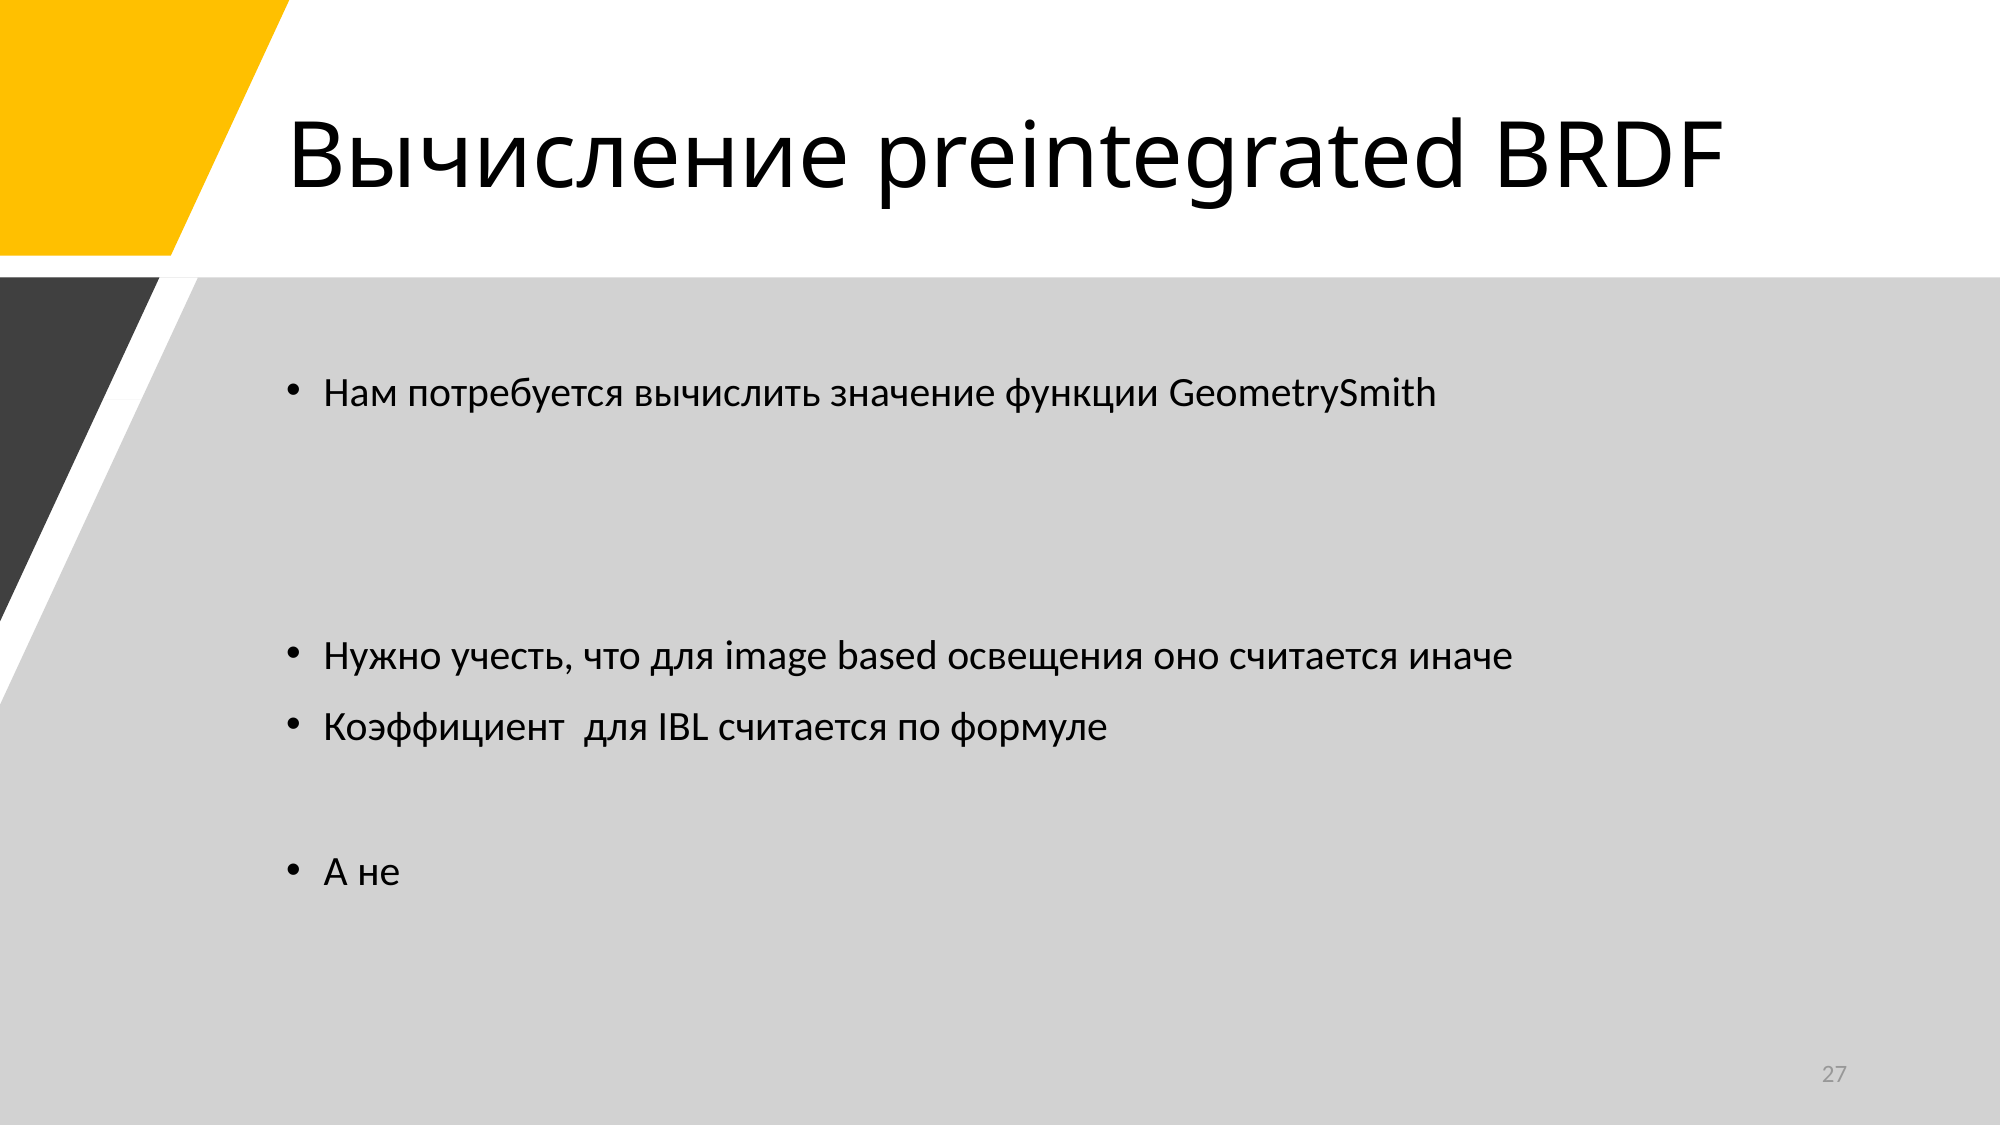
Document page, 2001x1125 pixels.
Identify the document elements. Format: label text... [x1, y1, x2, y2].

title Вычисление preintegrated BRDF [271, 60, 1808, 255]
text_box [0, 276, 162, 622]
slide_number 27 [1412, 1042, 1863, 1103]
text_box [0, 276, 2000, 1125]
text_box [0, 0, 291, 257]
